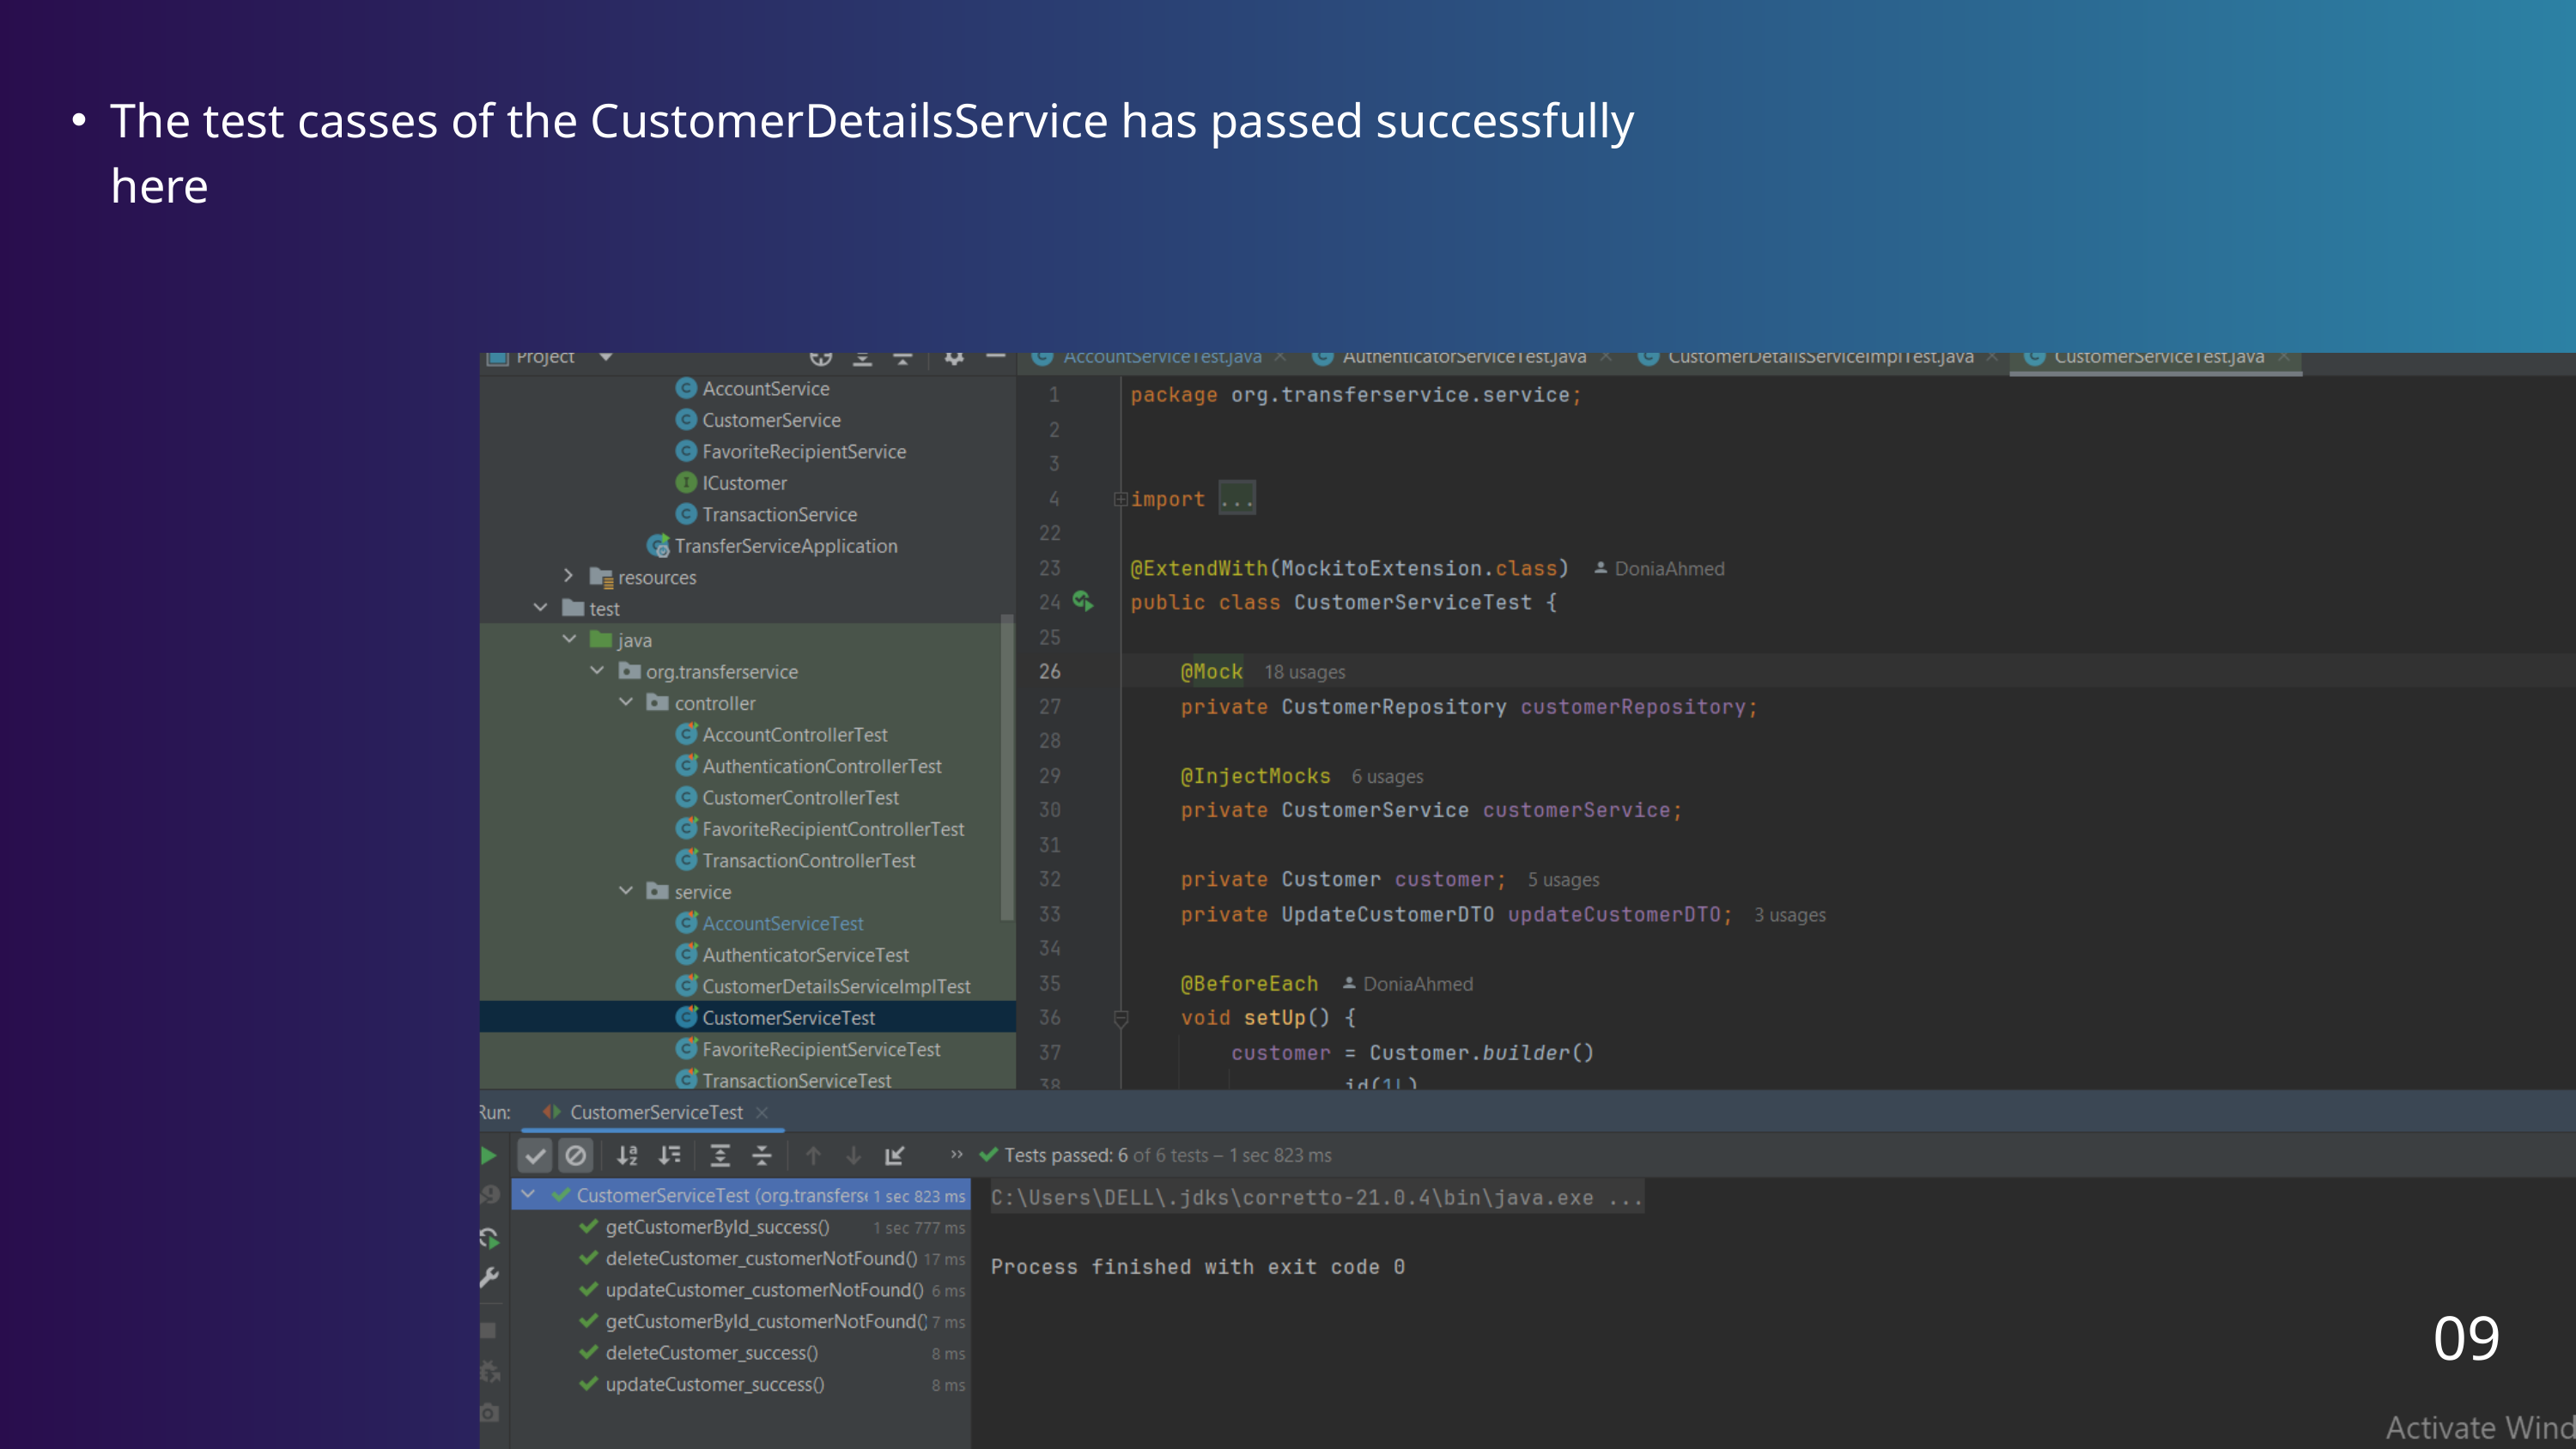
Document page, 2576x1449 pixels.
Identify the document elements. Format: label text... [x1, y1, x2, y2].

text_box 09 [2409, 1317, 2524, 1373]
text_box [479, 353, 2576, 1449]
text_box The test casses of the CustomerDetailsService has passed successfully here [31, 82, 1645, 277]
